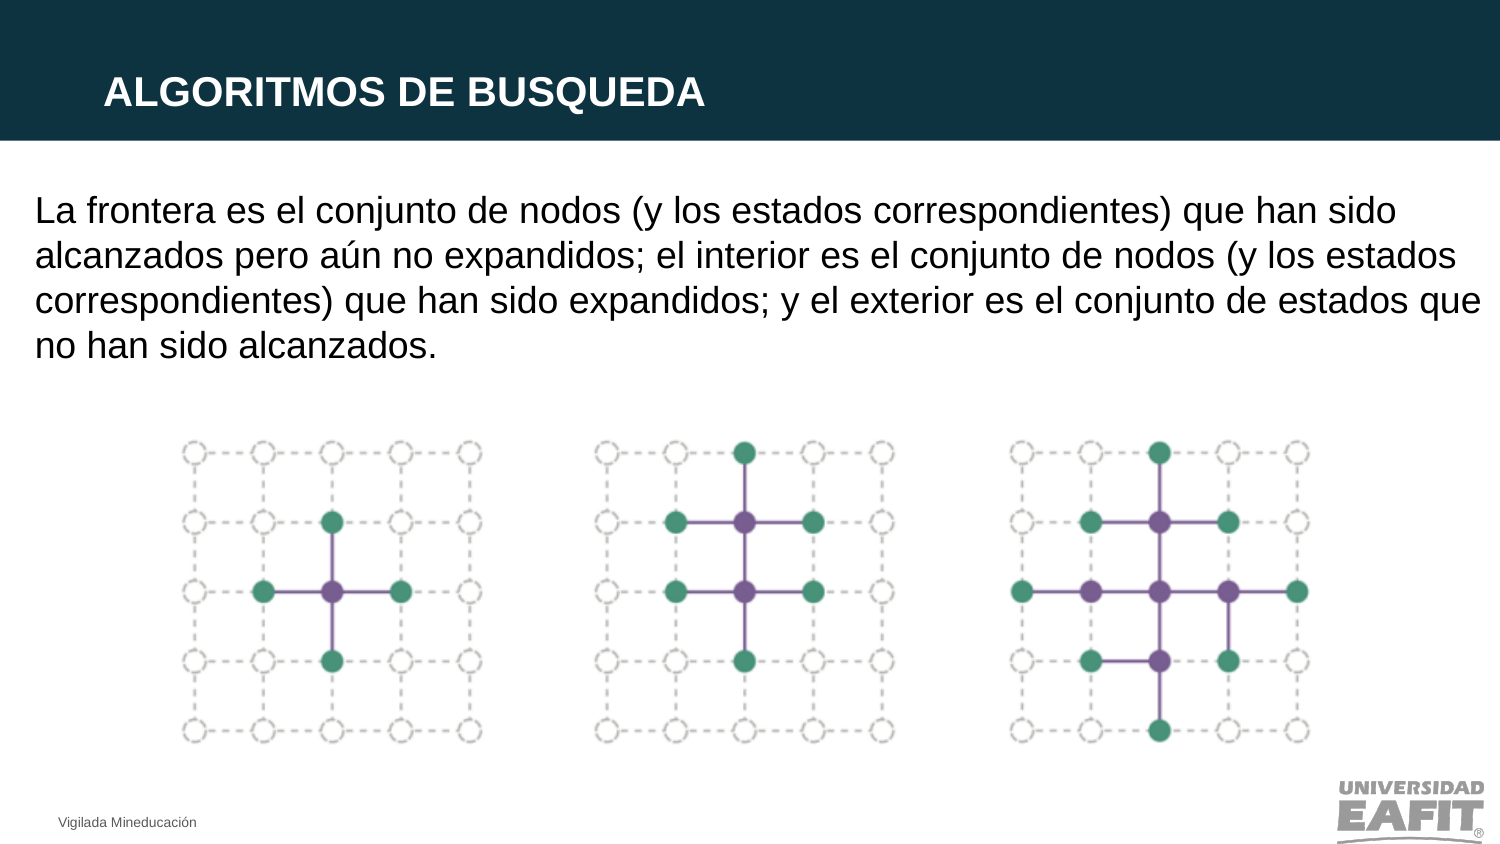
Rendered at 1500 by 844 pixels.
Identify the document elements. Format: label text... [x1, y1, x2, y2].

picture [176, 421, 1344, 771]
text_box La frontera es el conjunto de nodos (y los estados correspondientes) que han sido alcanzados pero aún no expandidos; el interior es el conjunto de nodos (y los estados correspondientes) que han sido expandidos; y el exterior es el conjunto de estados que no han sido alcanzados. [20, 178, 1500, 374]
text_box ALGORITMOS DE BUSQUEDA [88, 56, 933, 122]
picture [1337, 781, 1484, 844]
